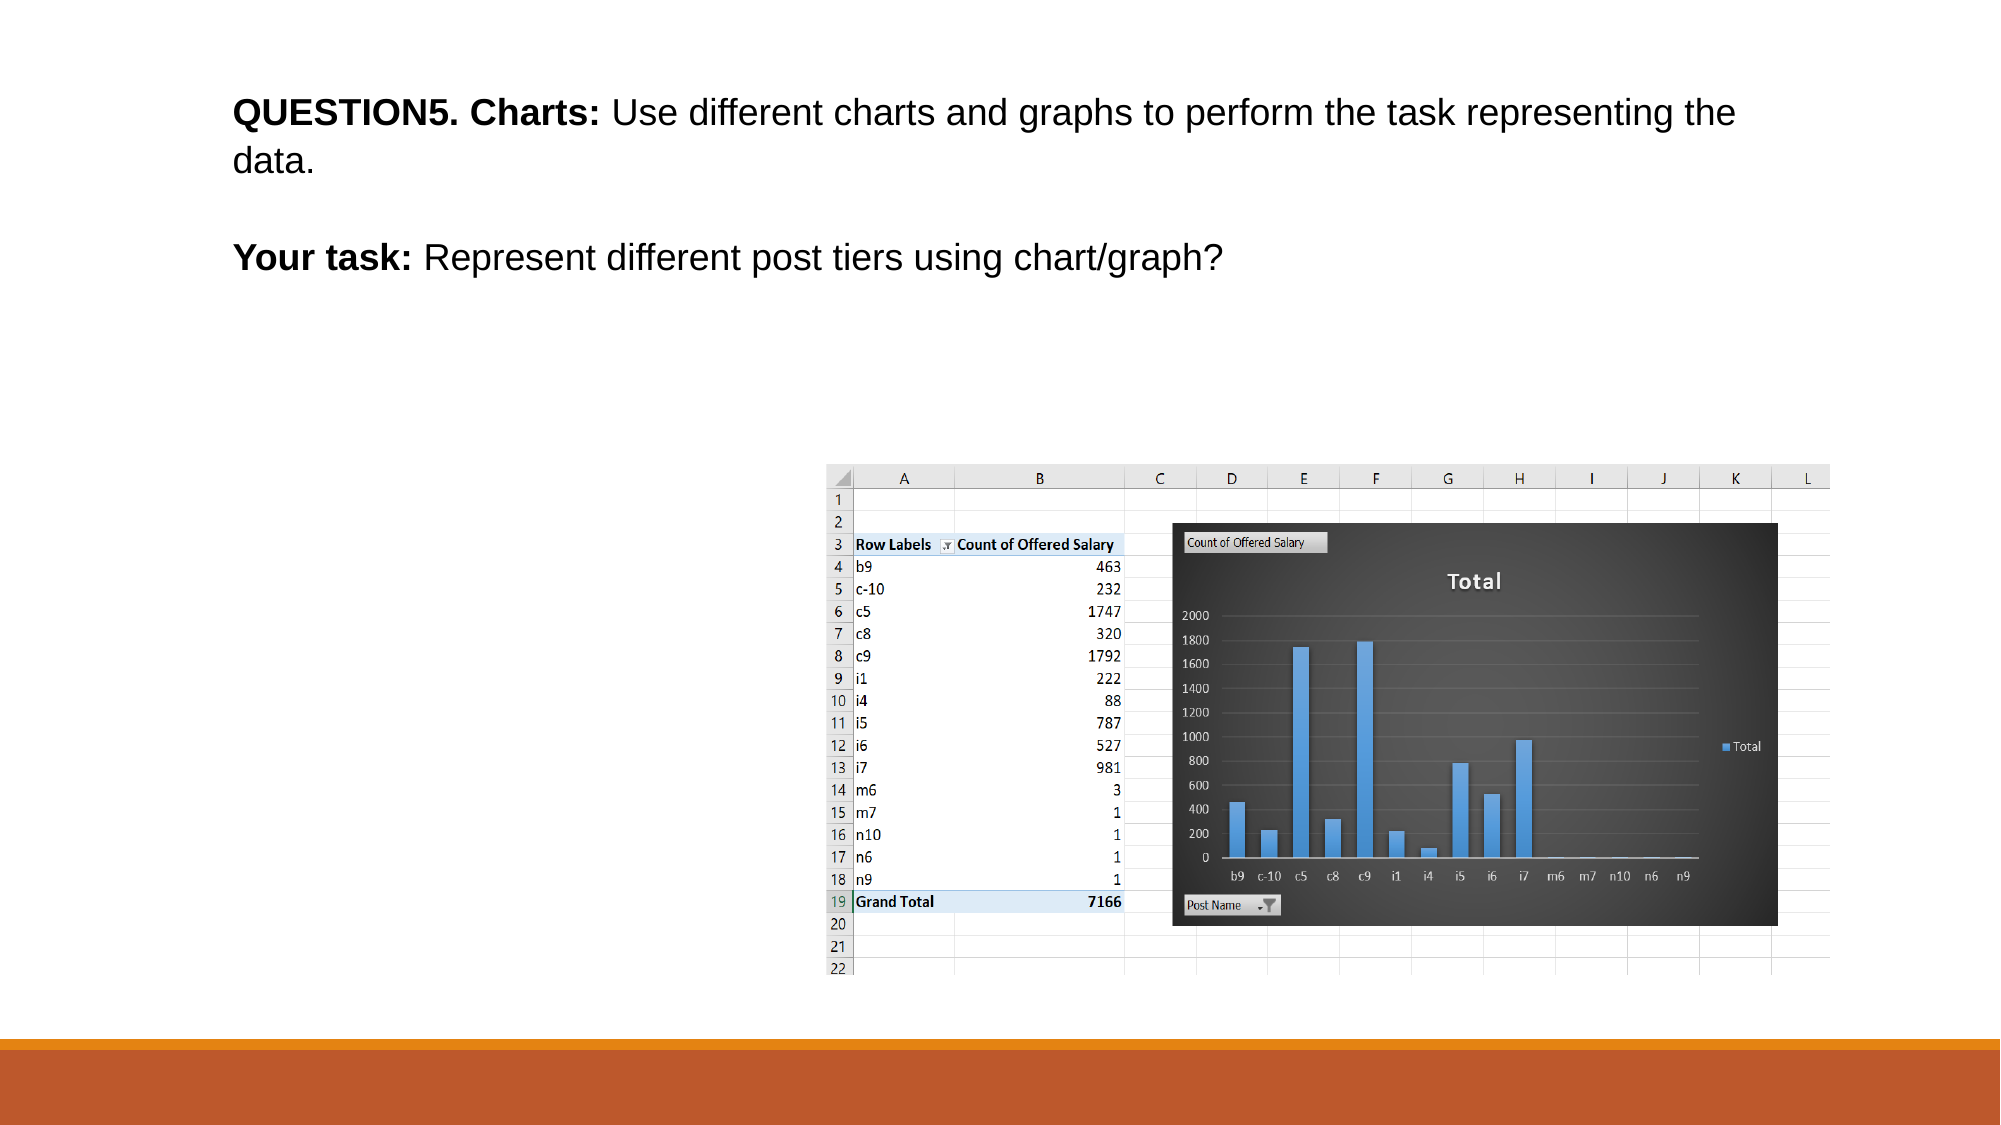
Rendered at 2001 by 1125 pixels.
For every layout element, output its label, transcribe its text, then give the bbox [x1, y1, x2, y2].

title QUESTION5. Charts: Use different charts and graphs to perform the task representing the data. Your task: Represent different post tiers using chart/graph? [180, 47, 1830, 285]
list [826, 464, 1831, 976]
